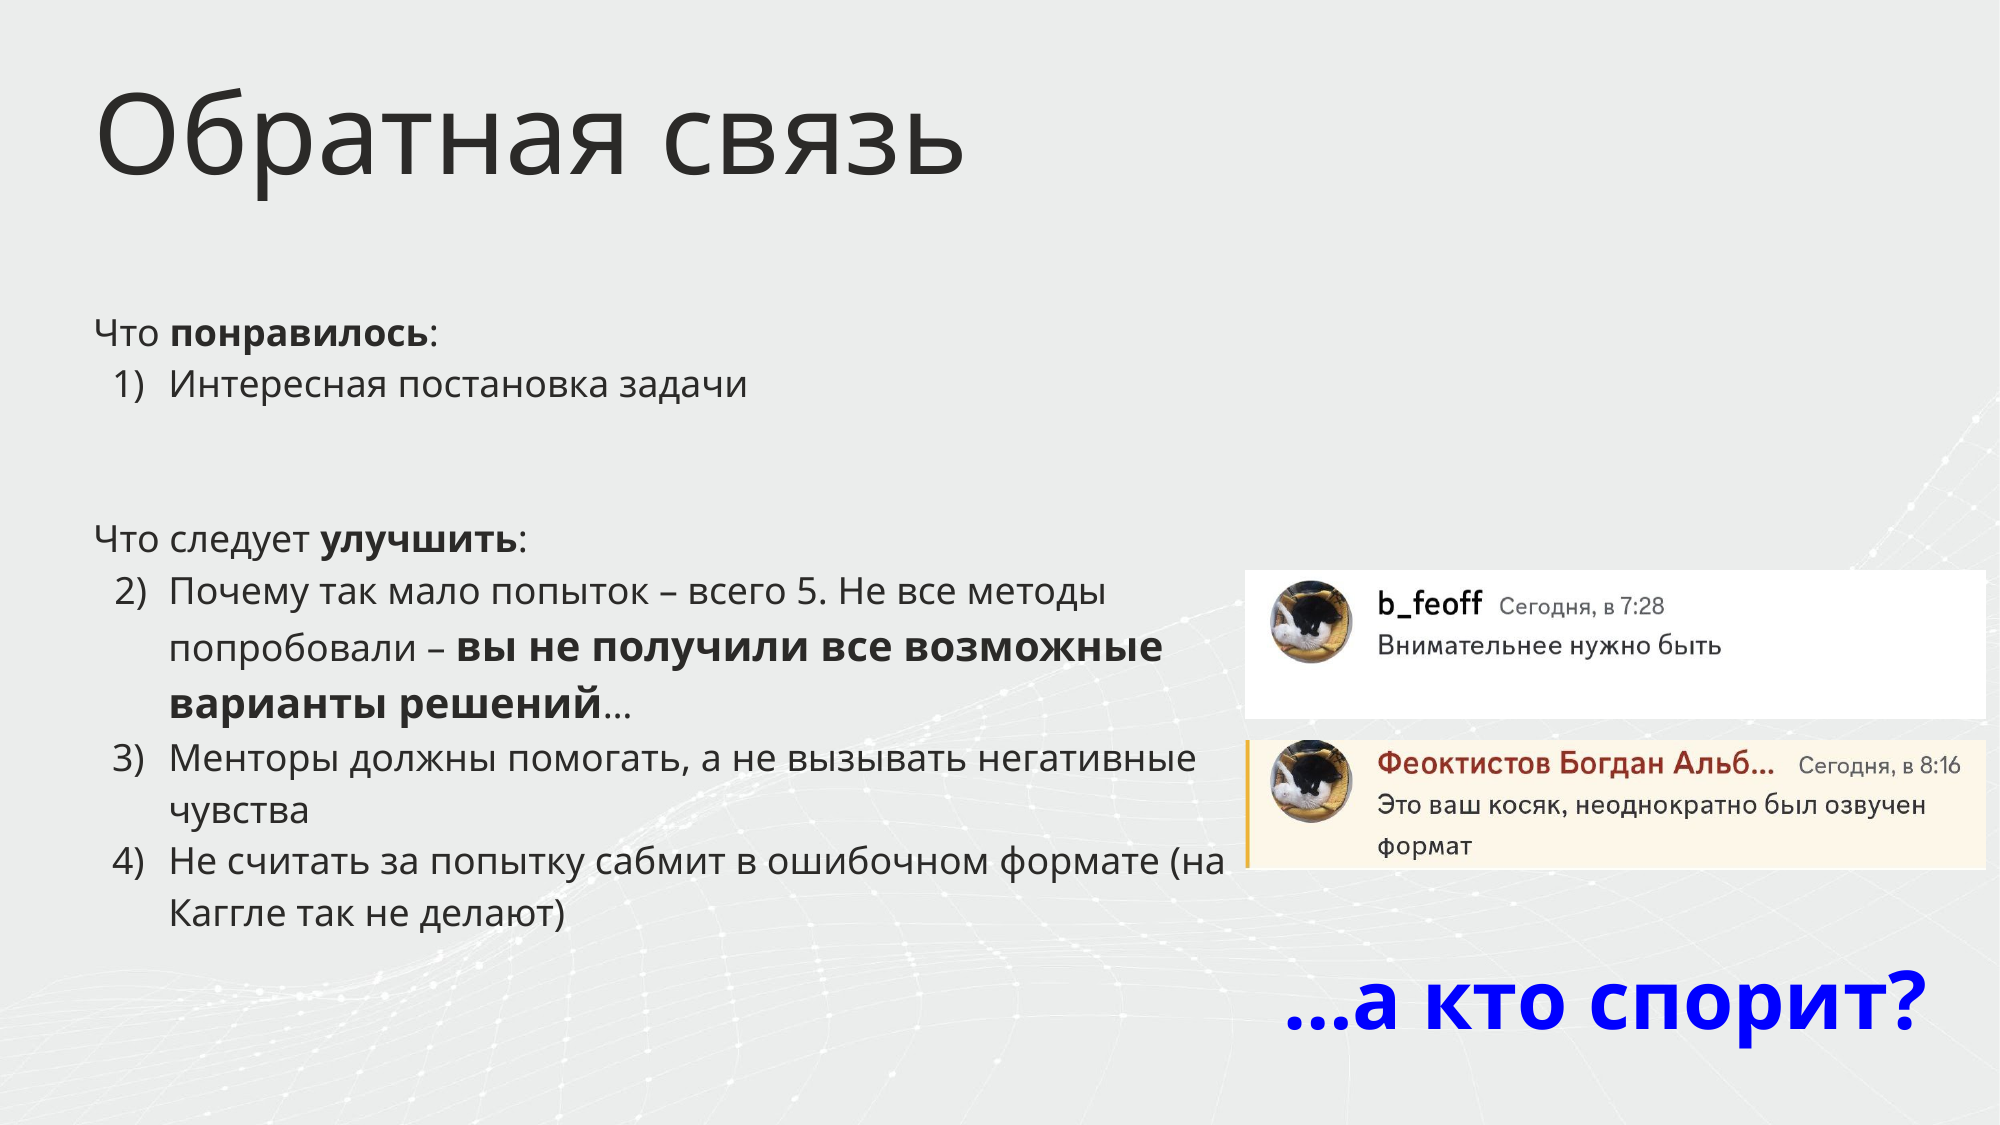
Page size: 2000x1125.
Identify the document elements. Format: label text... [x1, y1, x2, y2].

text_box Обратная связь [78, 54, 1272, 205]
picture [0, 0, 2000, 1125]
text_box Что понравилось: Интересная постановка задачи Что следует улучшить: Почему так мало попыток – всего 5. Не все методы попробовали – вы не получили все возможные варианты решений… Менторы должны помогать, а не вызывать негативные чувства Не считать за попытку сабмит в ошибочном формате (на Каггле так не делают) [78, 294, 1246, 942]
text_box …а кто спорит? [1245, 933, 1986, 1061]
